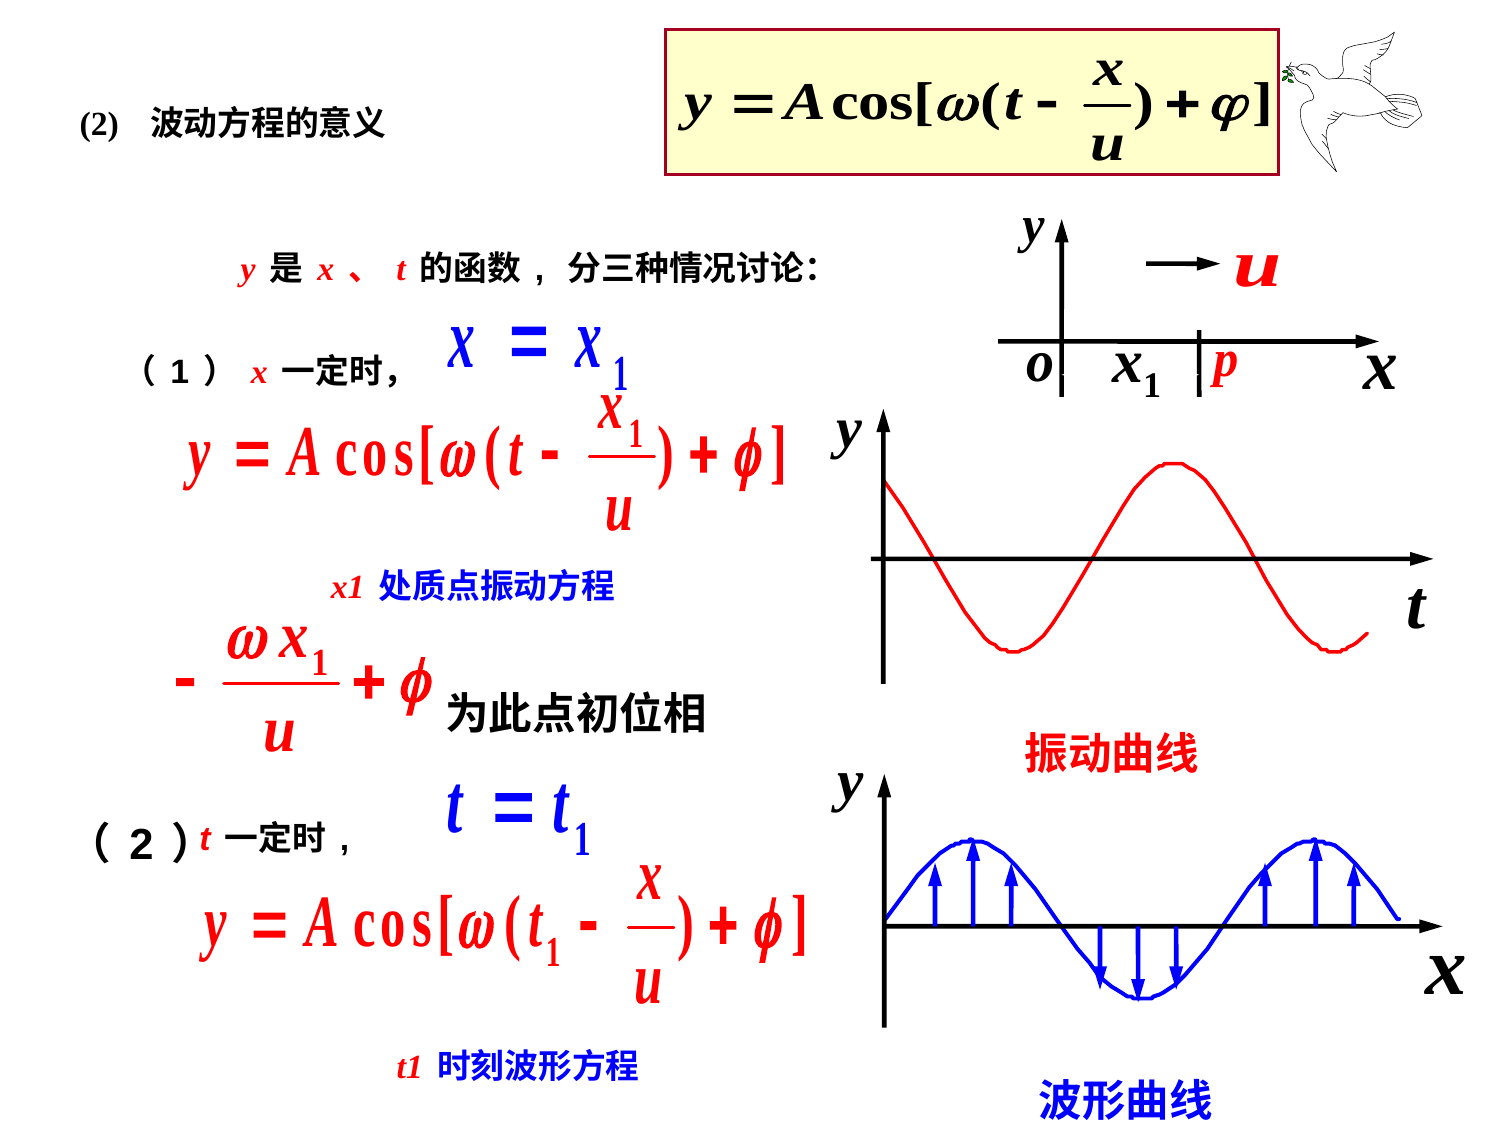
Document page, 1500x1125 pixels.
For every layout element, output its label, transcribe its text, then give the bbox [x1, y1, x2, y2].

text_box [165, 590, 448, 746]
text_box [820, 761, 1483, 1092]
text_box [187, 823, 815, 1017]
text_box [1097, 320, 1171, 409]
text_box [820, 408, 1442, 685]
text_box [666, 30, 1423, 173]
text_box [170, 355, 795, 543]
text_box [997, 207, 1411, 409]
text_box y是x、t的函数, 分三种情况讨论： [206, 200, 853, 295]
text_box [430, 279, 644, 354]
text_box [52, 747, 744, 870]
text_box t1时刻波形方程 [372, 1025, 815, 1093]
text_box 为此点初位相 [452, 628, 843, 746]
text_box 振动曲线 [1009, 691, 1327, 759]
text_box (2) 波动方程的意义 [64, 54, 661, 150]
text_box （1）x一定时， [107, 303, 425, 398]
text_box x1处质点振动方程 [316, 518, 815, 614]
